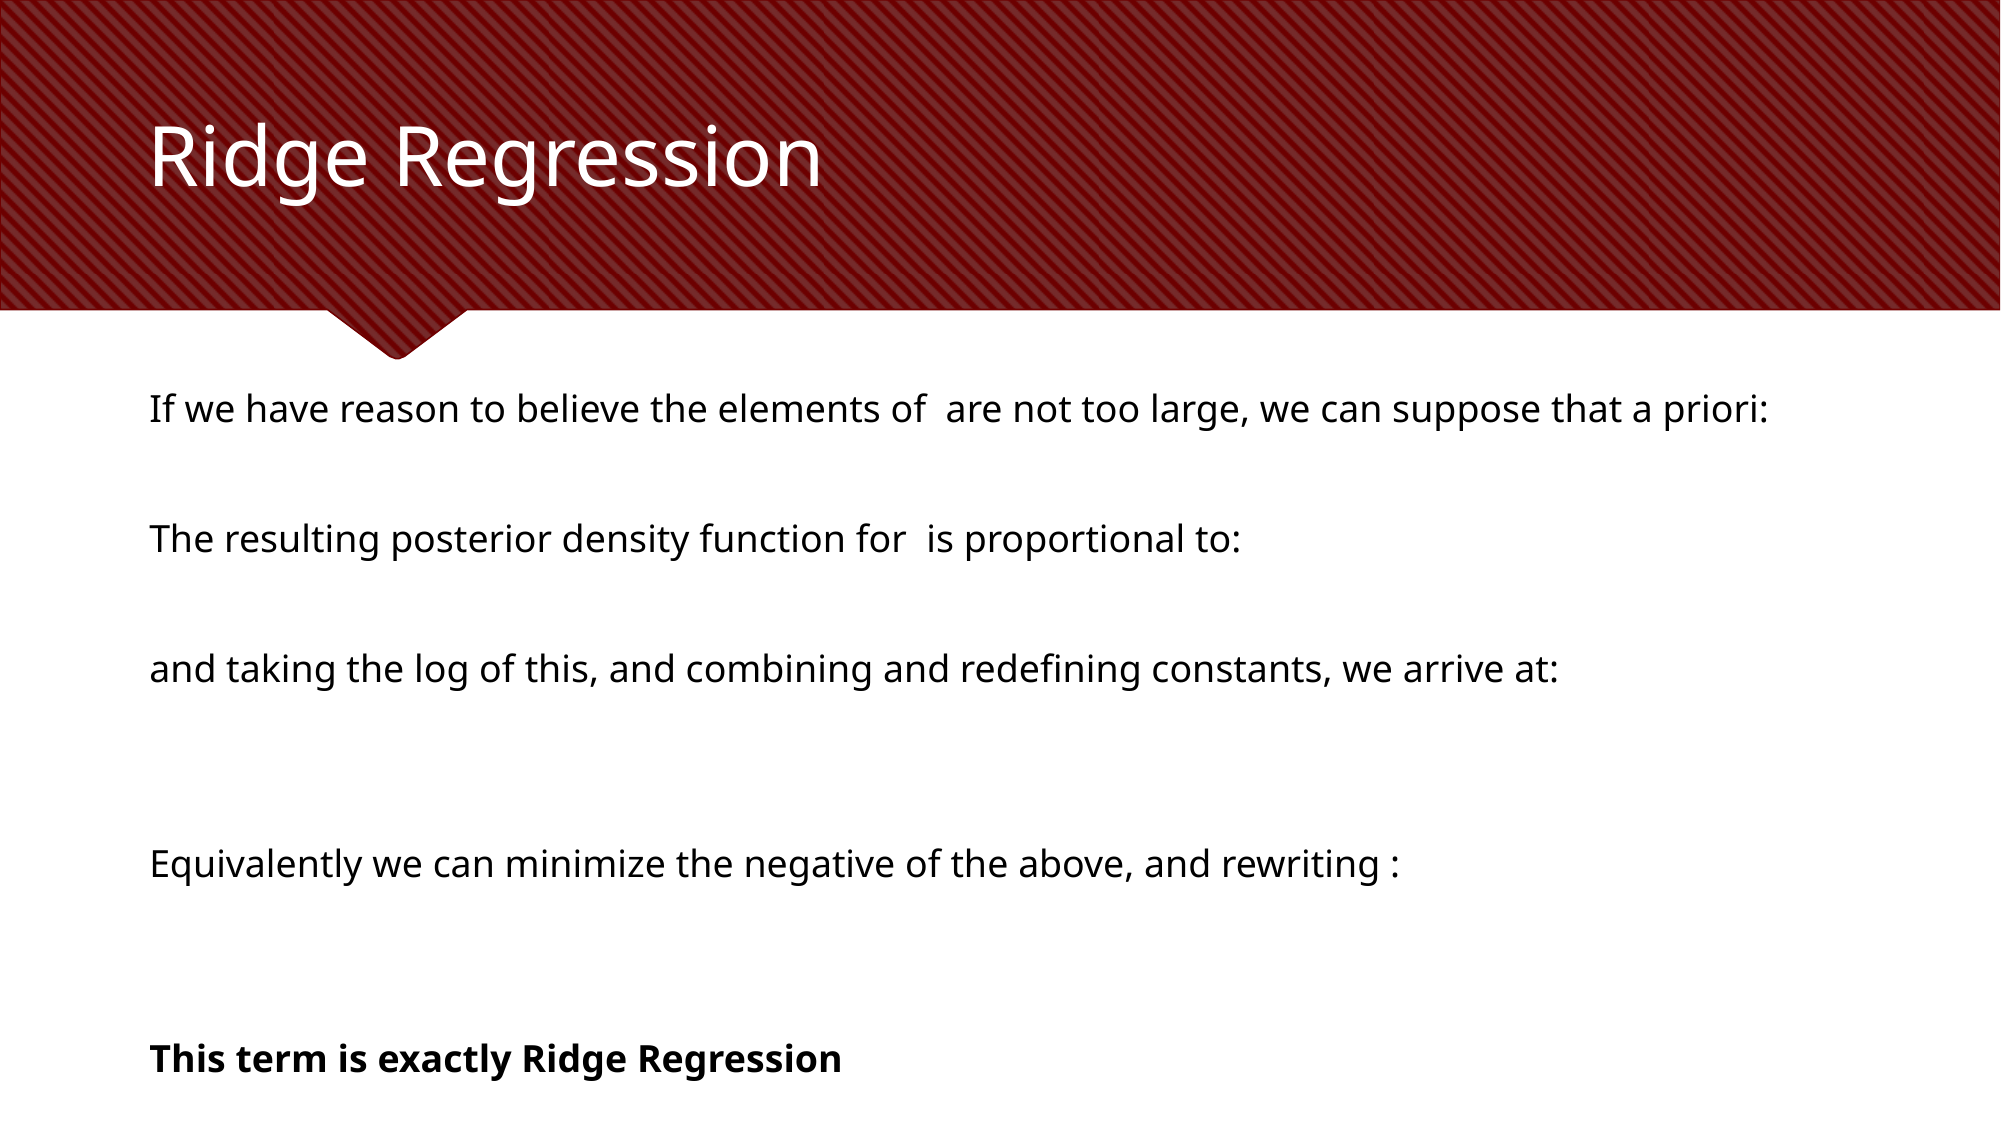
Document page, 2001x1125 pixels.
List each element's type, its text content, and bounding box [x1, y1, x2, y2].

title Ridge Regression [132, 73, 1868, 233]
